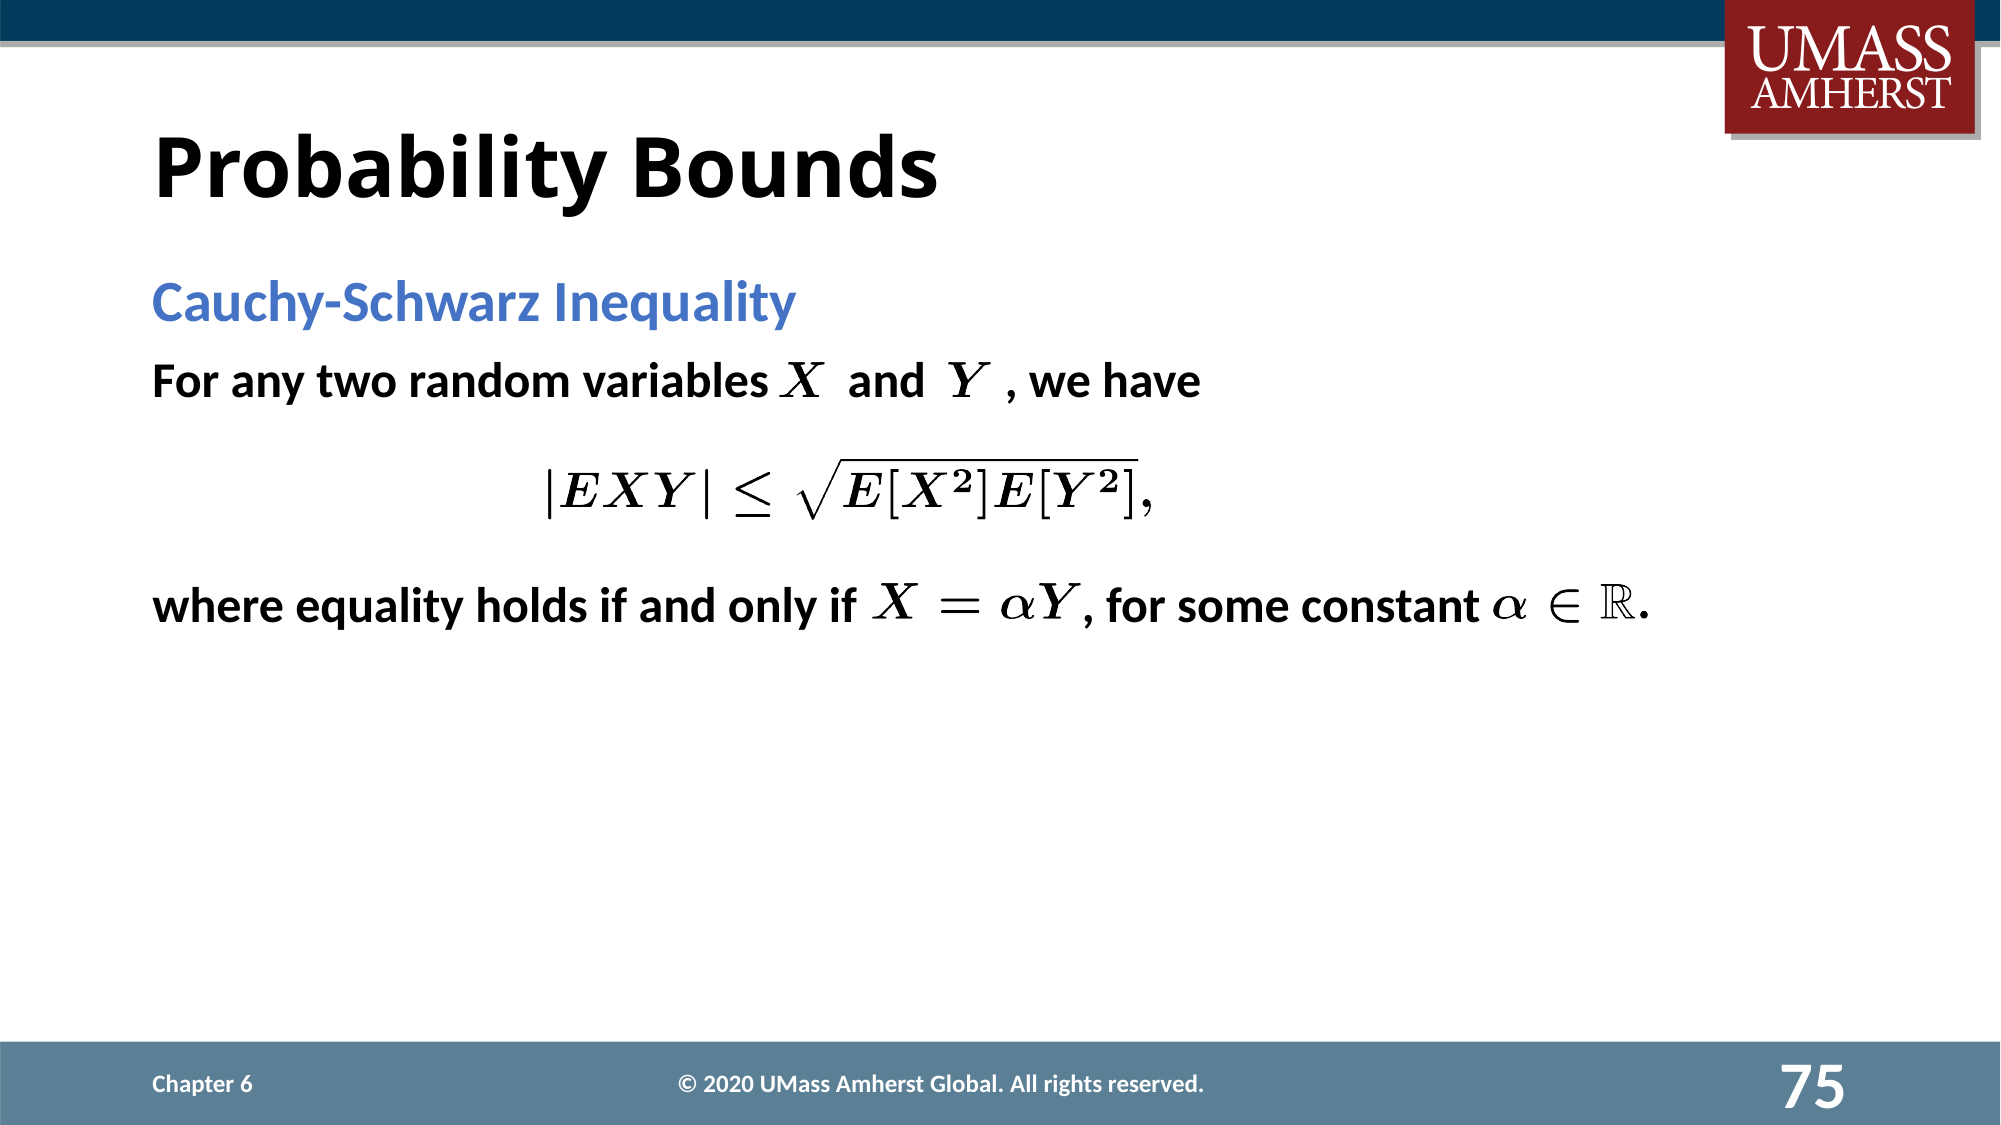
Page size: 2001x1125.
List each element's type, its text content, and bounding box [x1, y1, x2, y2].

slide_number Chapter 6 [137, 1052, 588, 1113]
text_box © 2020 UMass Amherst Global. All rights reserved. [662, 1060, 1338, 1121]
title Probability Bounds [137, 108, 1863, 233]
slide_number 75 [1412, 1052, 1863, 1113]
picture [0, 0, 2001, 1125]
list Cauchy-Schwarz Inequality For any two random variables and , we have where equality holds if and only if , for some constant [137, 263, 1824, 976]
